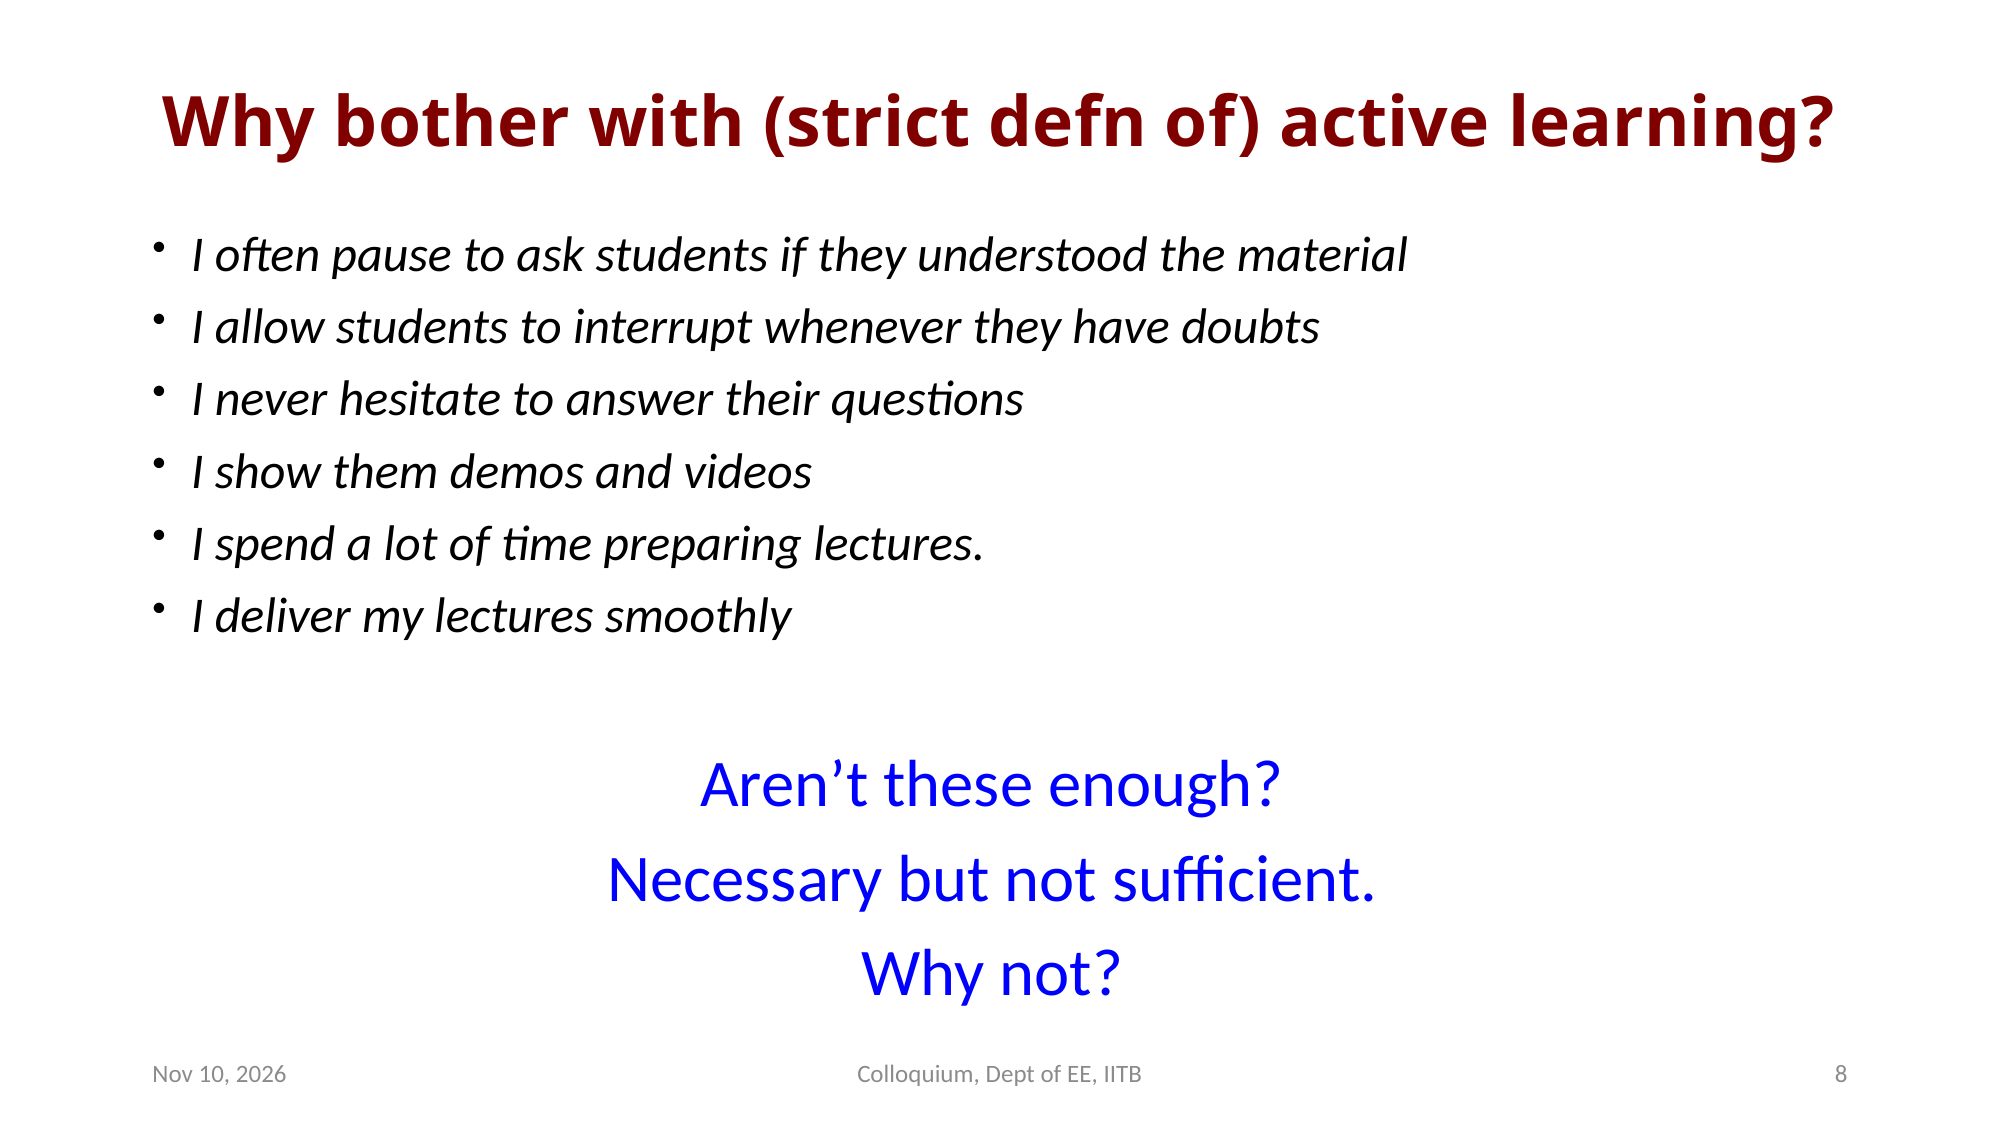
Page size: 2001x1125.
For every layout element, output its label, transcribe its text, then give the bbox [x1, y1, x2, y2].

slide_number 4-Nov-15 [137, 1042, 588, 1103]
list I often pause to ask students if they understood the material I allow students to interrupt whenever they have doubts I never hesitate to answer their questions I show them demos and videos I spend a lot of time preparing lectures. I deliver my lectures smoothly Aren’t these enough? Necessary but not sufficient. Why not? [137, 207, 1863, 1043]
title Why bother with (strict defn of) active learning? [137, 43, 1863, 205]
slide_number 8 [1412, 1042, 1863, 1103]
footer Colloquium, Dept of EE, IITB [662, 1042, 1338, 1103]
